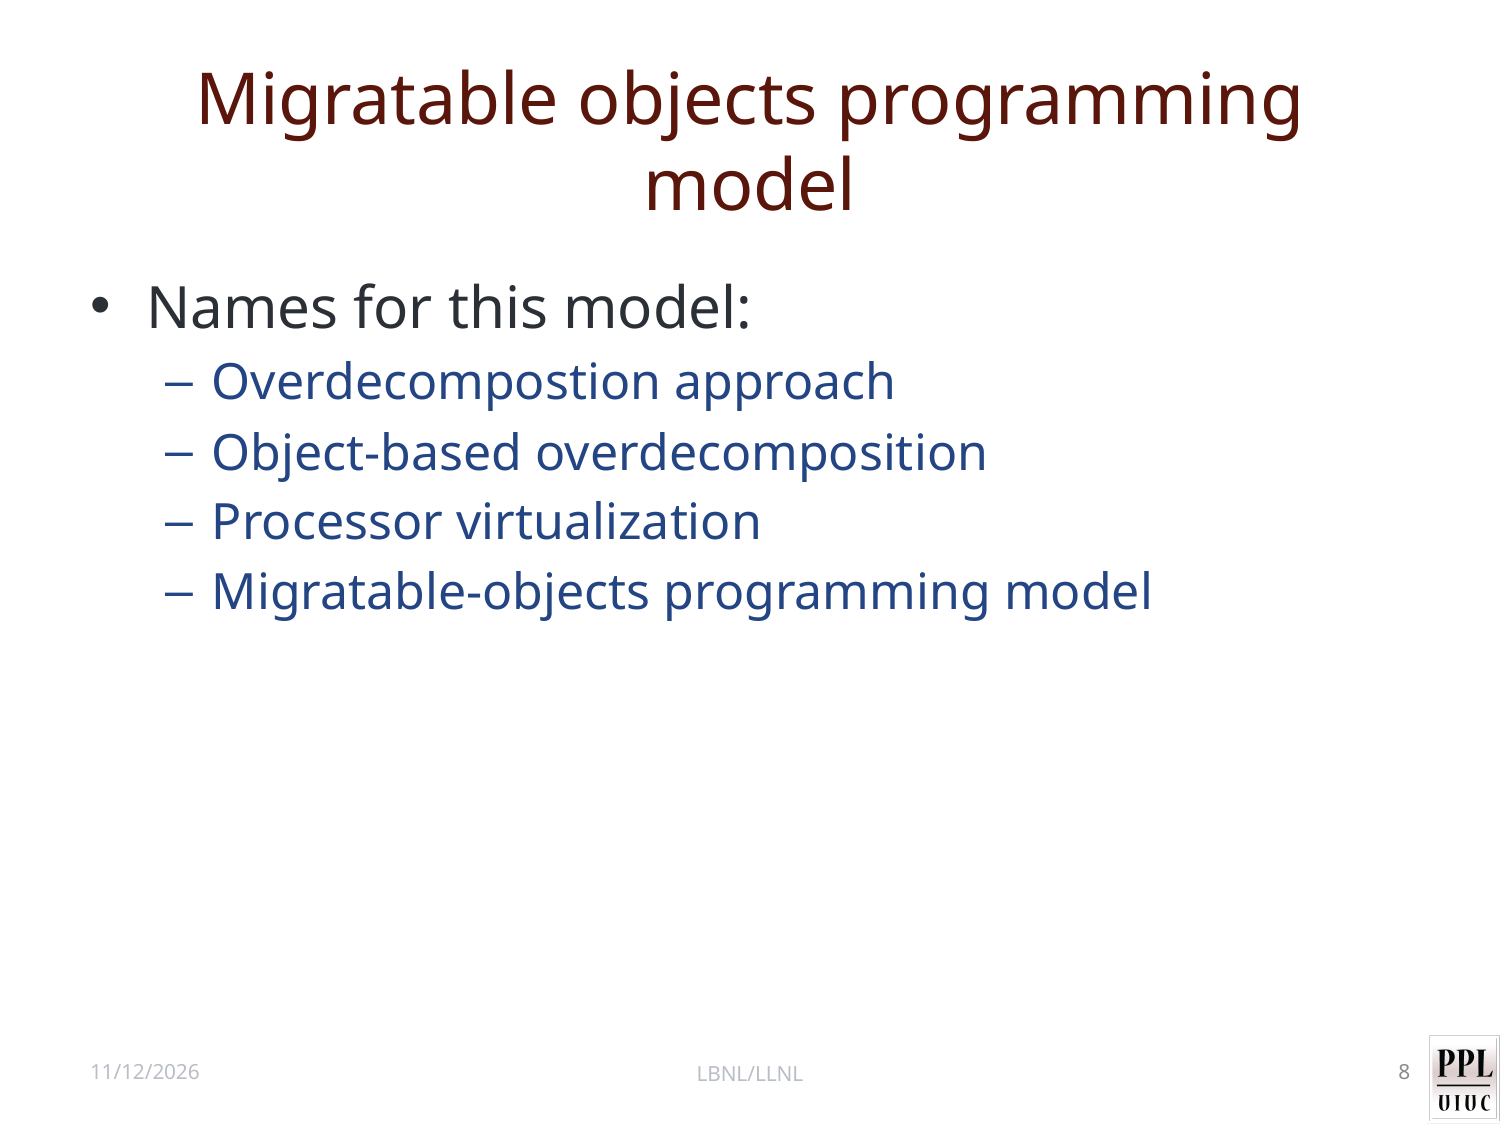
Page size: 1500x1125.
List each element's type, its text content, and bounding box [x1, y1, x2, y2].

list Names for this model: Overdecompostion approach Object-based overdecomposition Processor virtualization Migratable-objects programming model [75, 262, 1425, 1005]
slide_number 8 [1074, 1042, 1425, 1103]
title Migratable objects programming model [75, 45, 1425, 233]
picture [1425, 1032, 1500, 1125]
footer LBNL/LLNL [512, 1042, 988, 1103]
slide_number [75, 1042, 425, 1103]
